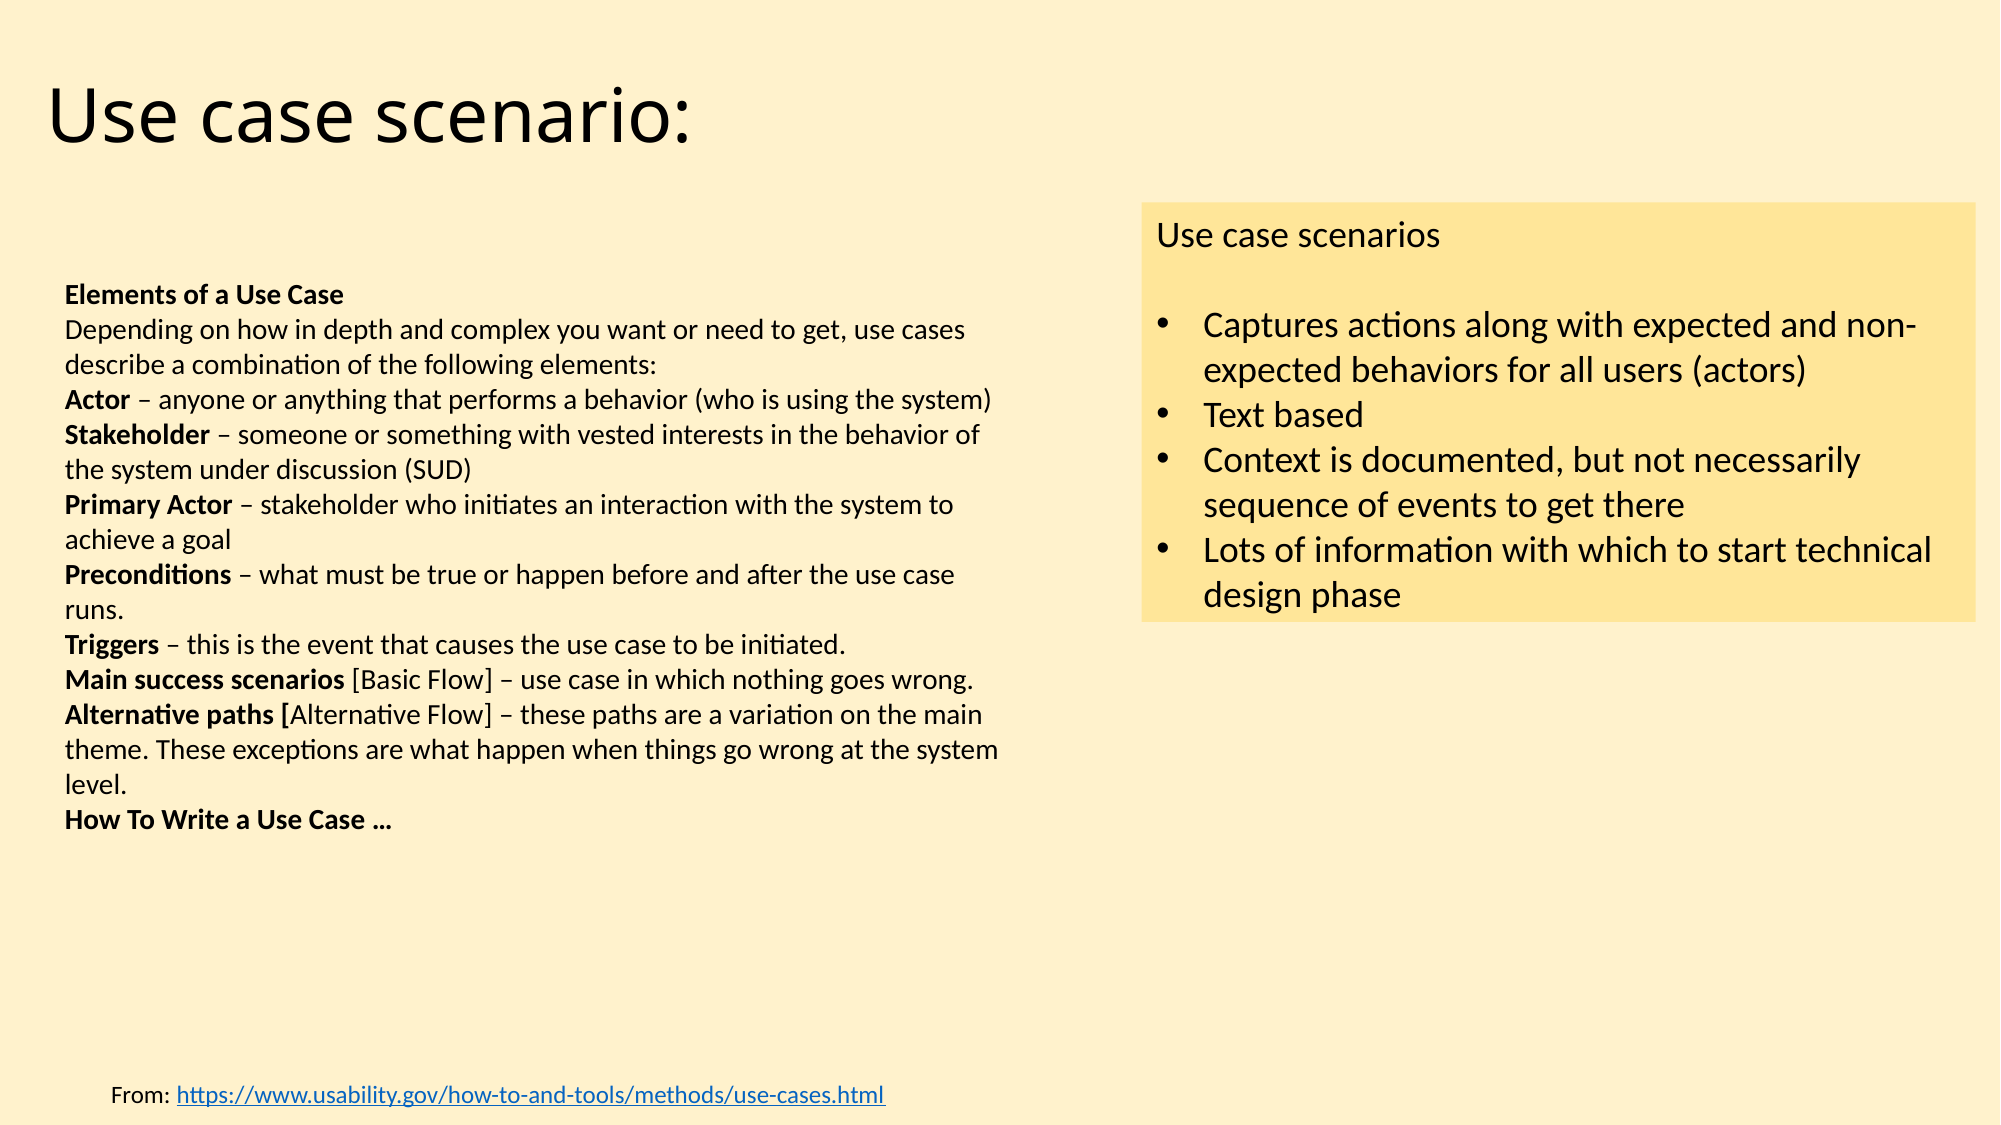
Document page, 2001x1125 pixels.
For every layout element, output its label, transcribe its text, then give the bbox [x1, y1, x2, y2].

text_box From: https://www.usability.gov/how-to-and-tools/methods/use-cases.html [96, 1070, 1456, 1116]
text_box Use case scenarios Captures actions along with expected and non-expected behaviors for all users (actors) Text based Context is documented, but not necessarily sequence of events to get there Lots of information with which to start technical design phase [1141, 202, 1976, 622]
title Use case scenario: [31, 4, 1960, 233]
text_box Elements of a Use Case Depending on how in depth and complex you want or need to get, use cases describe a combination of the following elements: Actor – anyone or anything that performs a behavior (who is using the system) Stakeholder – someone or something with vested interests in the behavior of the system under discussion (SUD) Primary Actor – stakeholder who initiates an interaction with the system to achieve a goal Preconditions – what must be true or happen before and after the use case runs. Triggers – this is the event that causes the use case to be initiated. Main success scenarios [Basic Flow] – use case in which nothing goes wrong. Alternative paths [Alternative Flow] – these paths are a variation on the main theme. These exceptions are what happen when things go wrong at the system level. How To Write a Use Case … [49, 268, 1024, 843]
